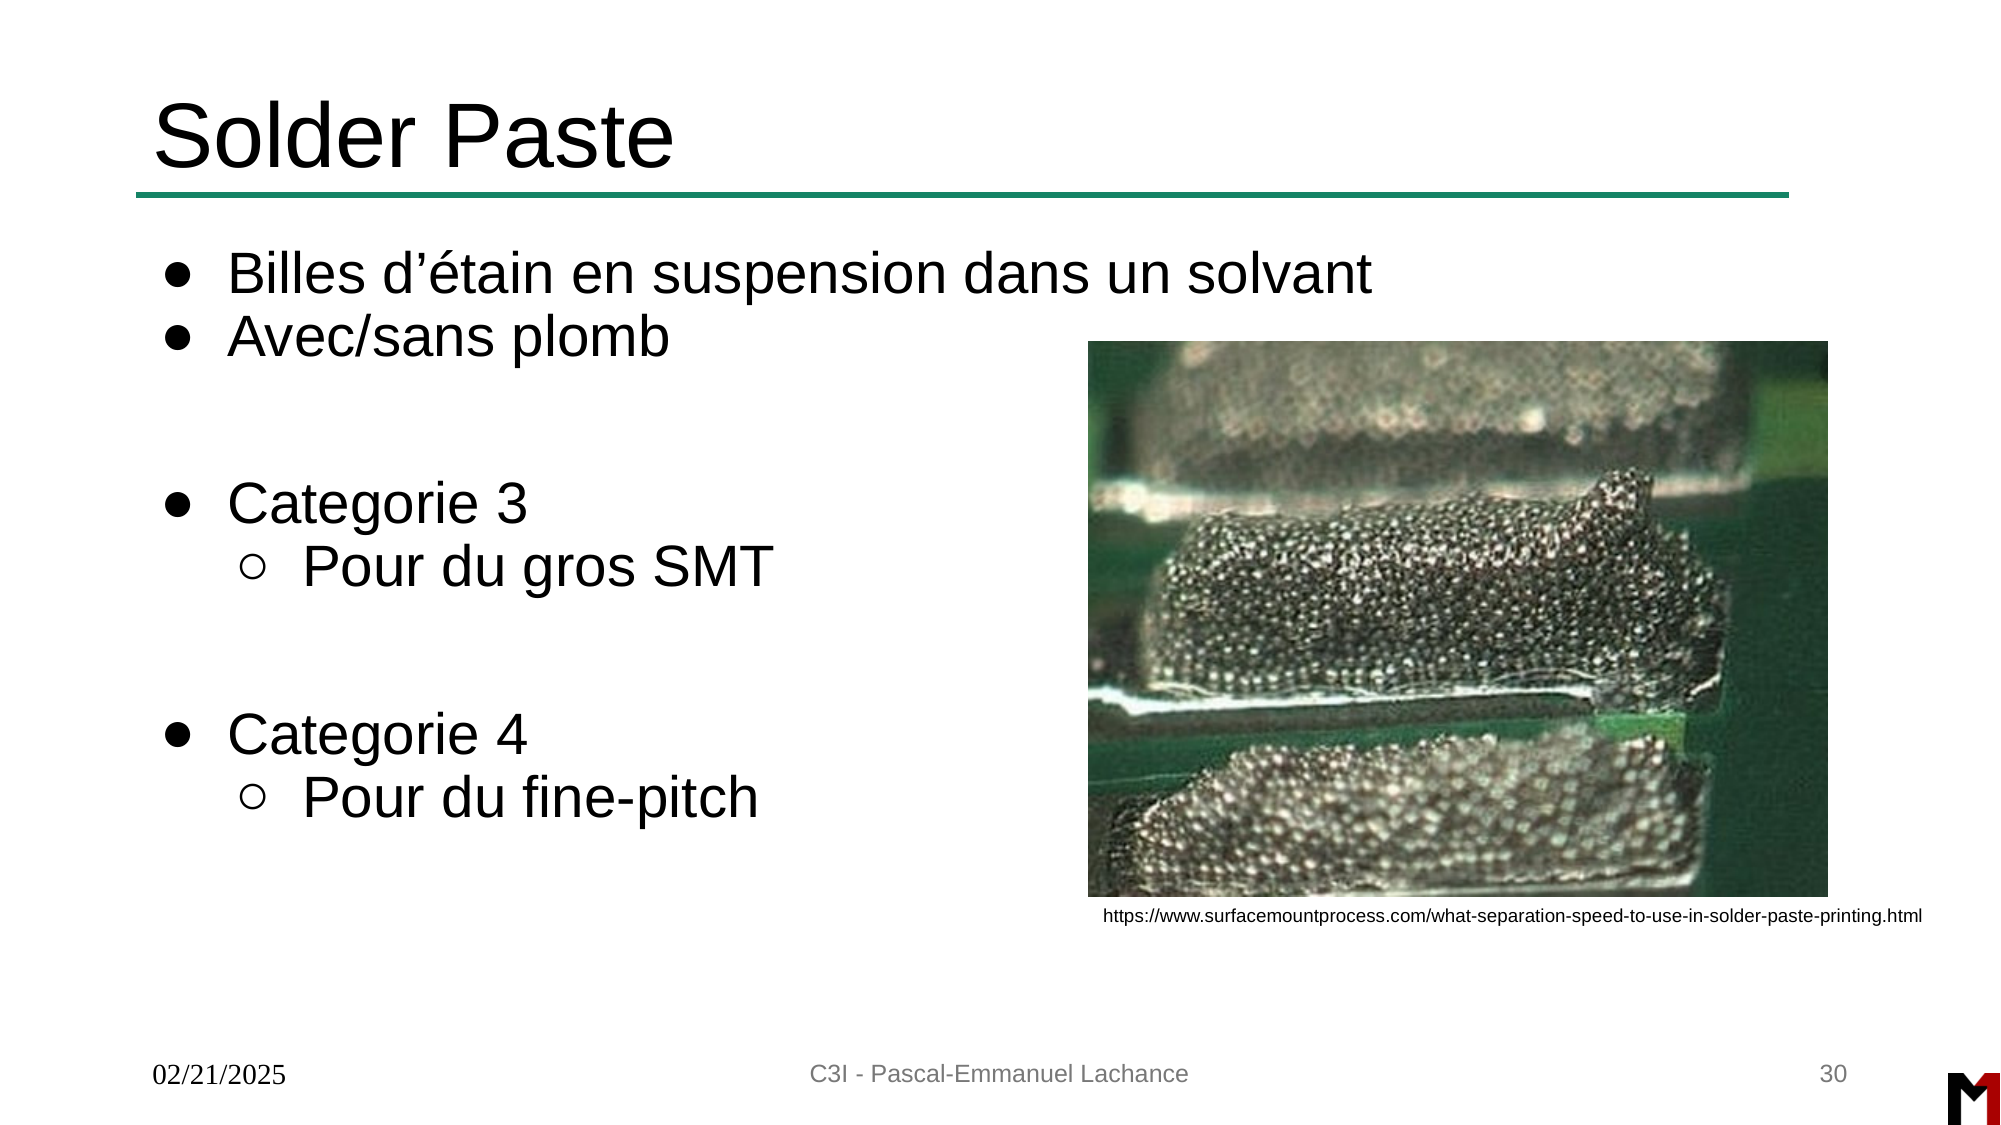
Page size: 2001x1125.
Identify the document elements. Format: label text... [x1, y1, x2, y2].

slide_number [137, 1042, 588, 1103]
picture [1088, 341, 1828, 897]
footer C3I - Pascal-Emmanuel Lachance [662, 1042, 1338, 1103]
picture [1948, 1073, 2000, 1125]
title Solder Paste [137, 29, 1863, 236]
list Billes d’étain en suspension dans un solvant Avec/sans plomb Categorie 3 Pour du gros SMT Categorie 4 Pour du fine-pitch [137, 236, 1863, 1043]
slide_number ‹#› [1412, 1042, 1863, 1103]
text_box https://www.surfacemountprocess.com/what-separation-speed-to-use-in-solder-paste-printing.html [1088, 896, 2000, 938]
